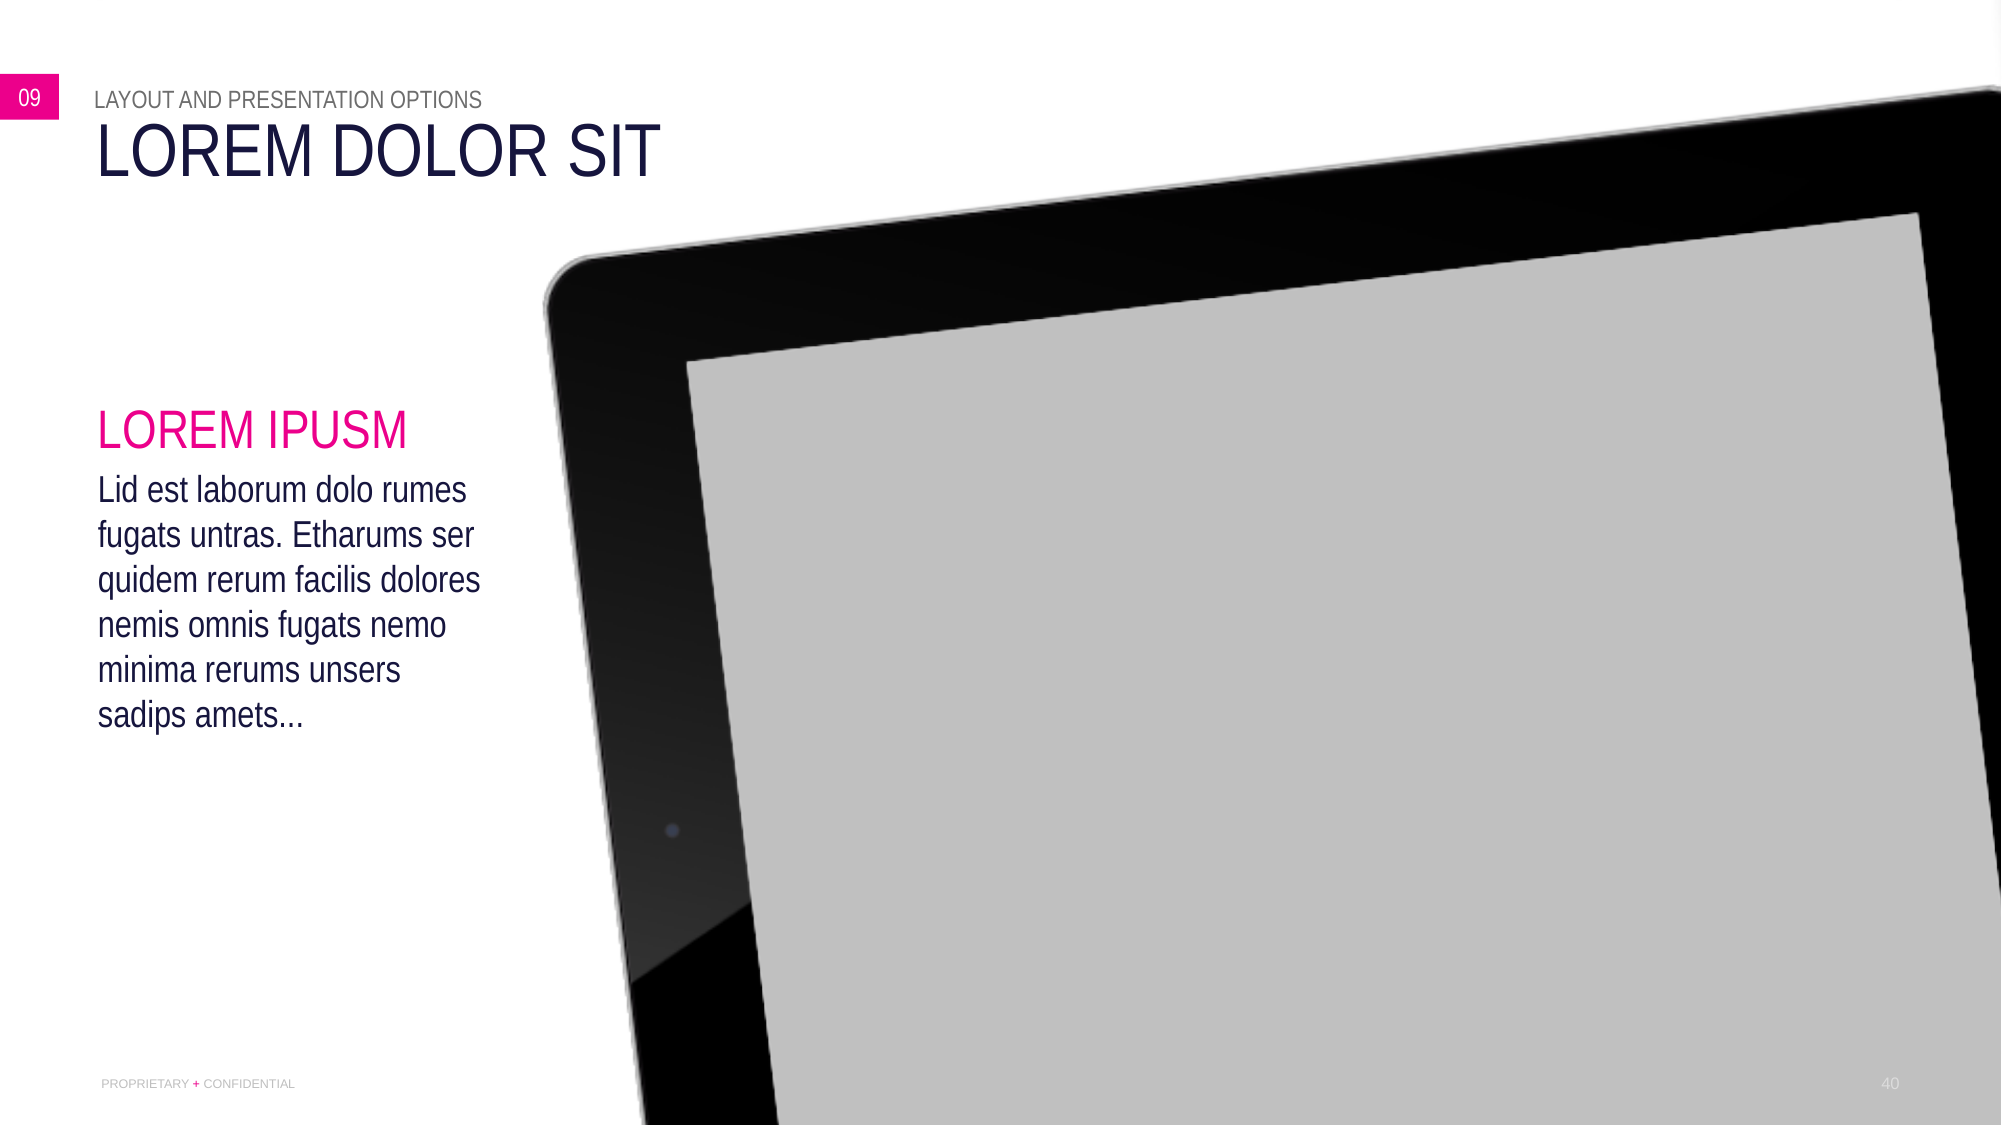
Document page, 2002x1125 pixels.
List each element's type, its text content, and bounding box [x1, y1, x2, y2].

list LOREM IPUSM Lid est laborum dolo rumes fugats untras. Etharums ser quidem rerum facilis dolores nemis omnis fugats nemo minima rerums unsers sadips amets... [97, 393, 296, 739]
list layout and presentation options [87, 83, 296, 114]
picture [302, 0, 2001, 1125]
list 09 [0, 73, 59, 120]
title Lorem dolor sit [96, 119, 296, 192]
